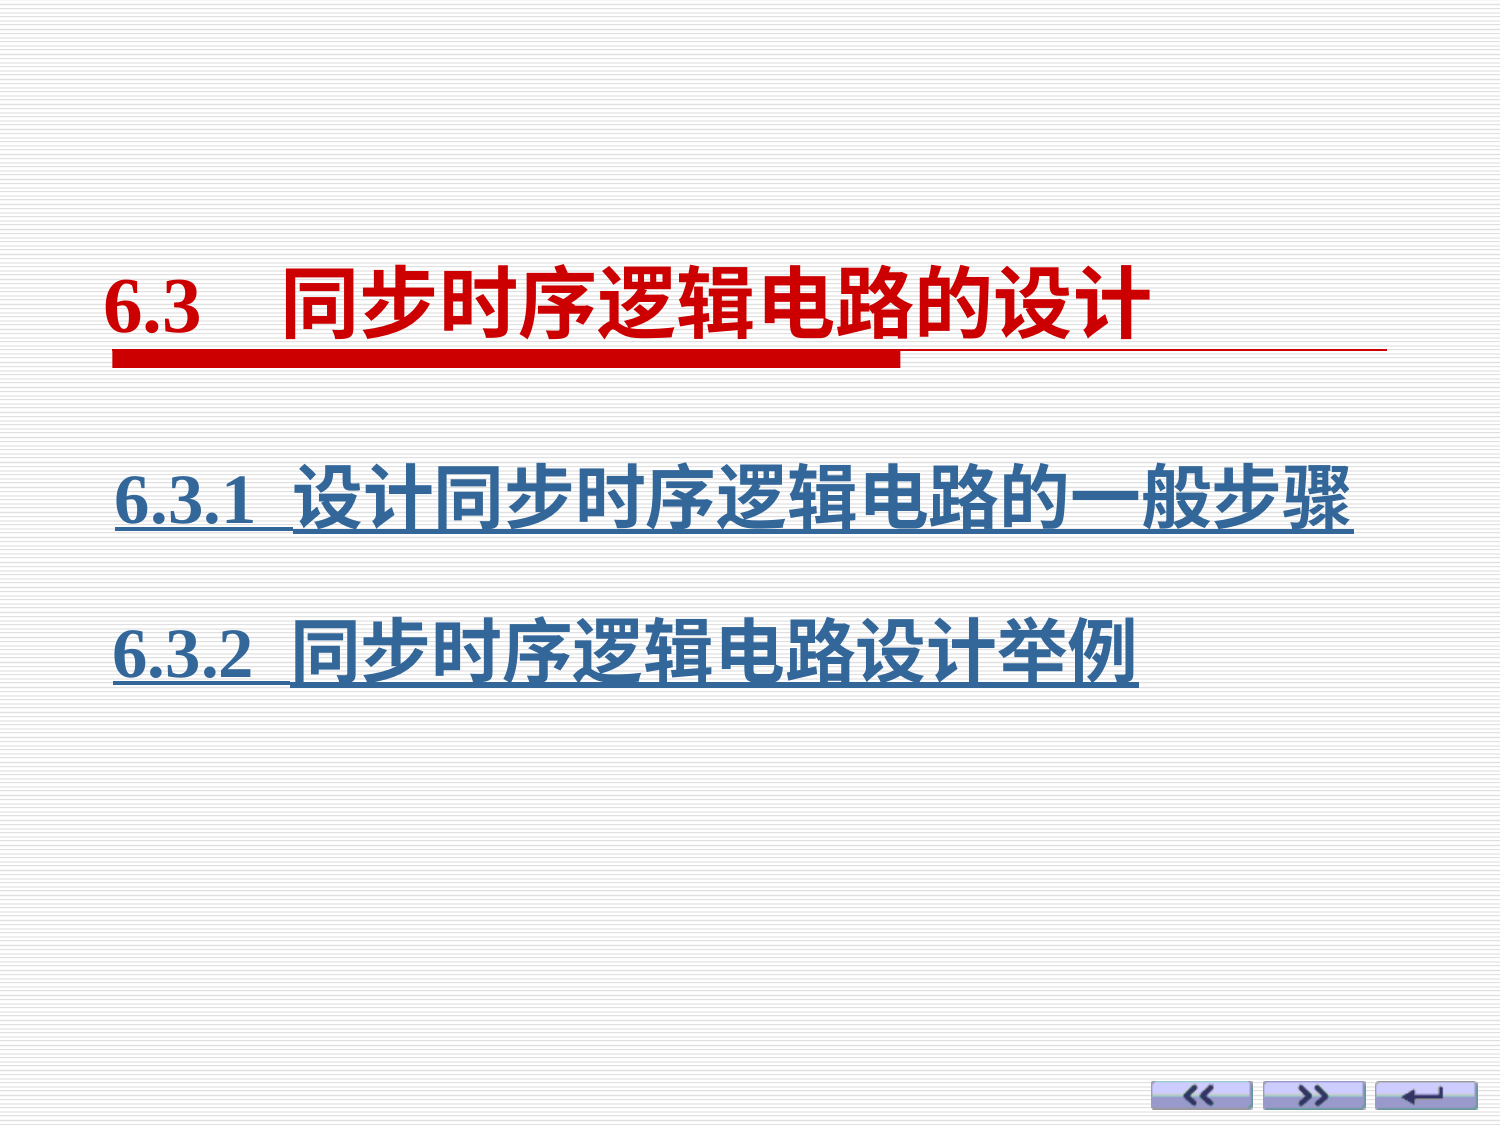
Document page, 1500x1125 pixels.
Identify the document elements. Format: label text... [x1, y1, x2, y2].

text_box 6.3 同步时序逻辑电路的设计 [88, 219, 1341, 356]
text_box 6.3.2 同步时序逻辑电路设计举例 [97, 621, 1376, 717]
picture [0, 0, 1500, 1125]
text_box 6.3.1 设计同步时序逻辑电路的一般步骤 [100, 467, 1379, 563]
